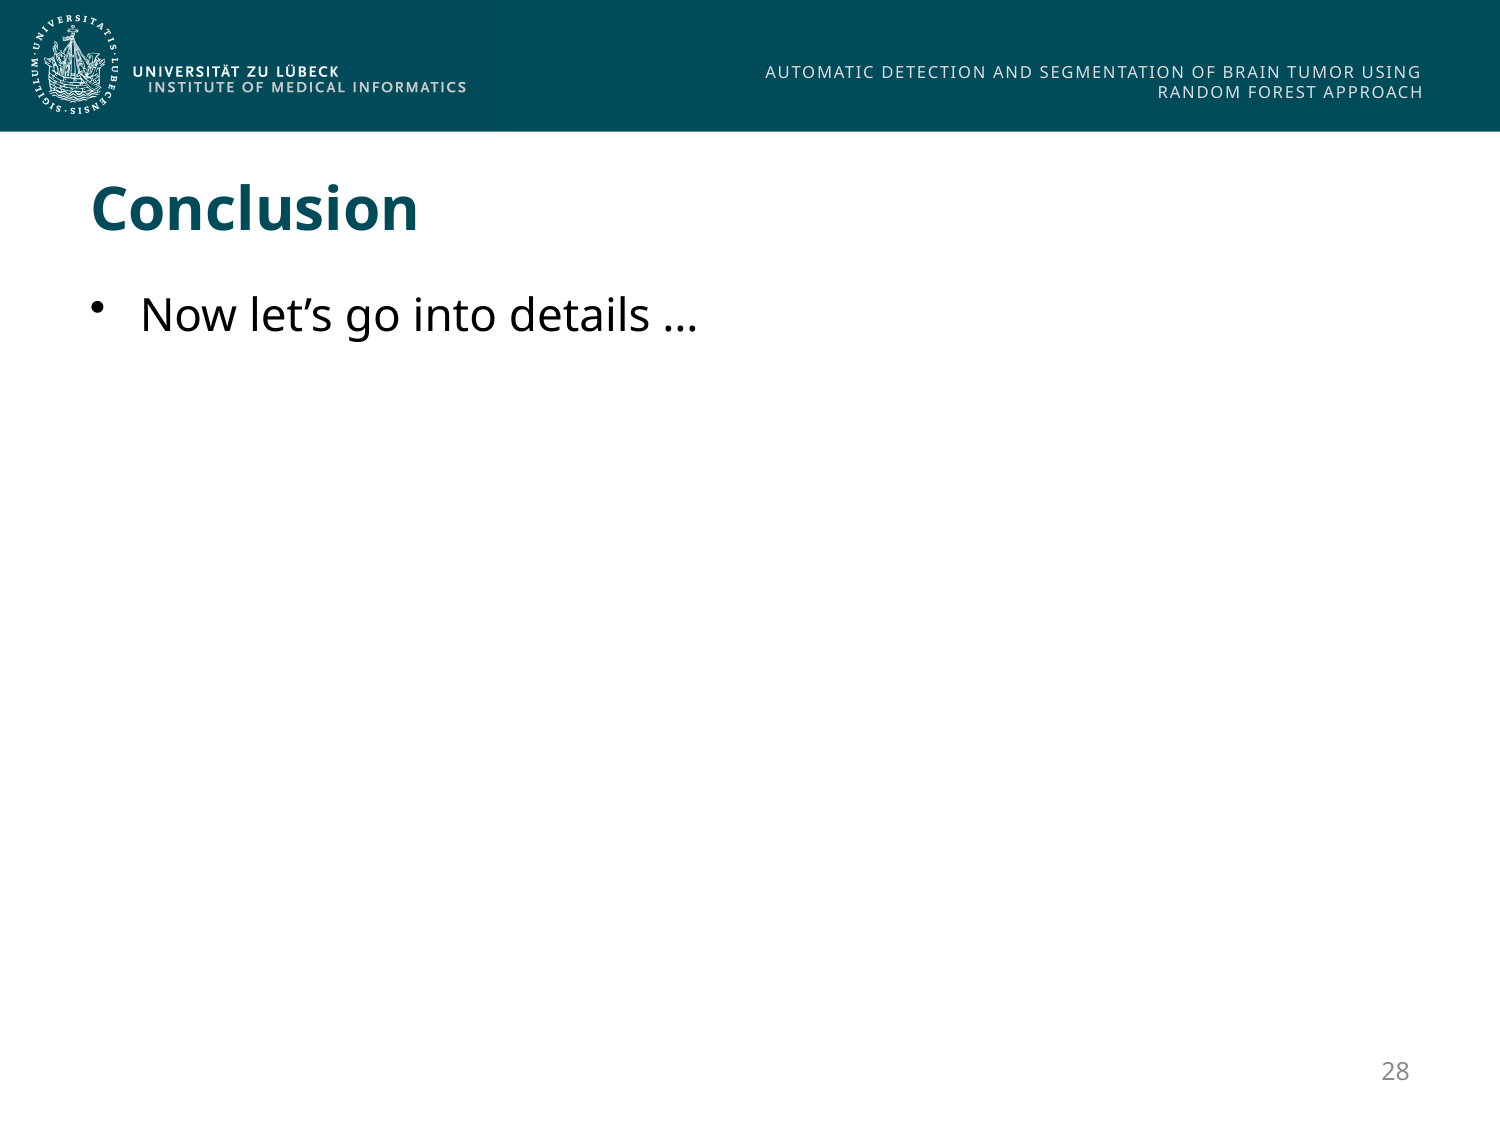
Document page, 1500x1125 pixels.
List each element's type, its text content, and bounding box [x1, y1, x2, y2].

list Now let’s go into details … [74, 277, 1426, 1125]
title Conclusion [75, 159, 1425, 252]
picture [0, 0, 497, 130]
